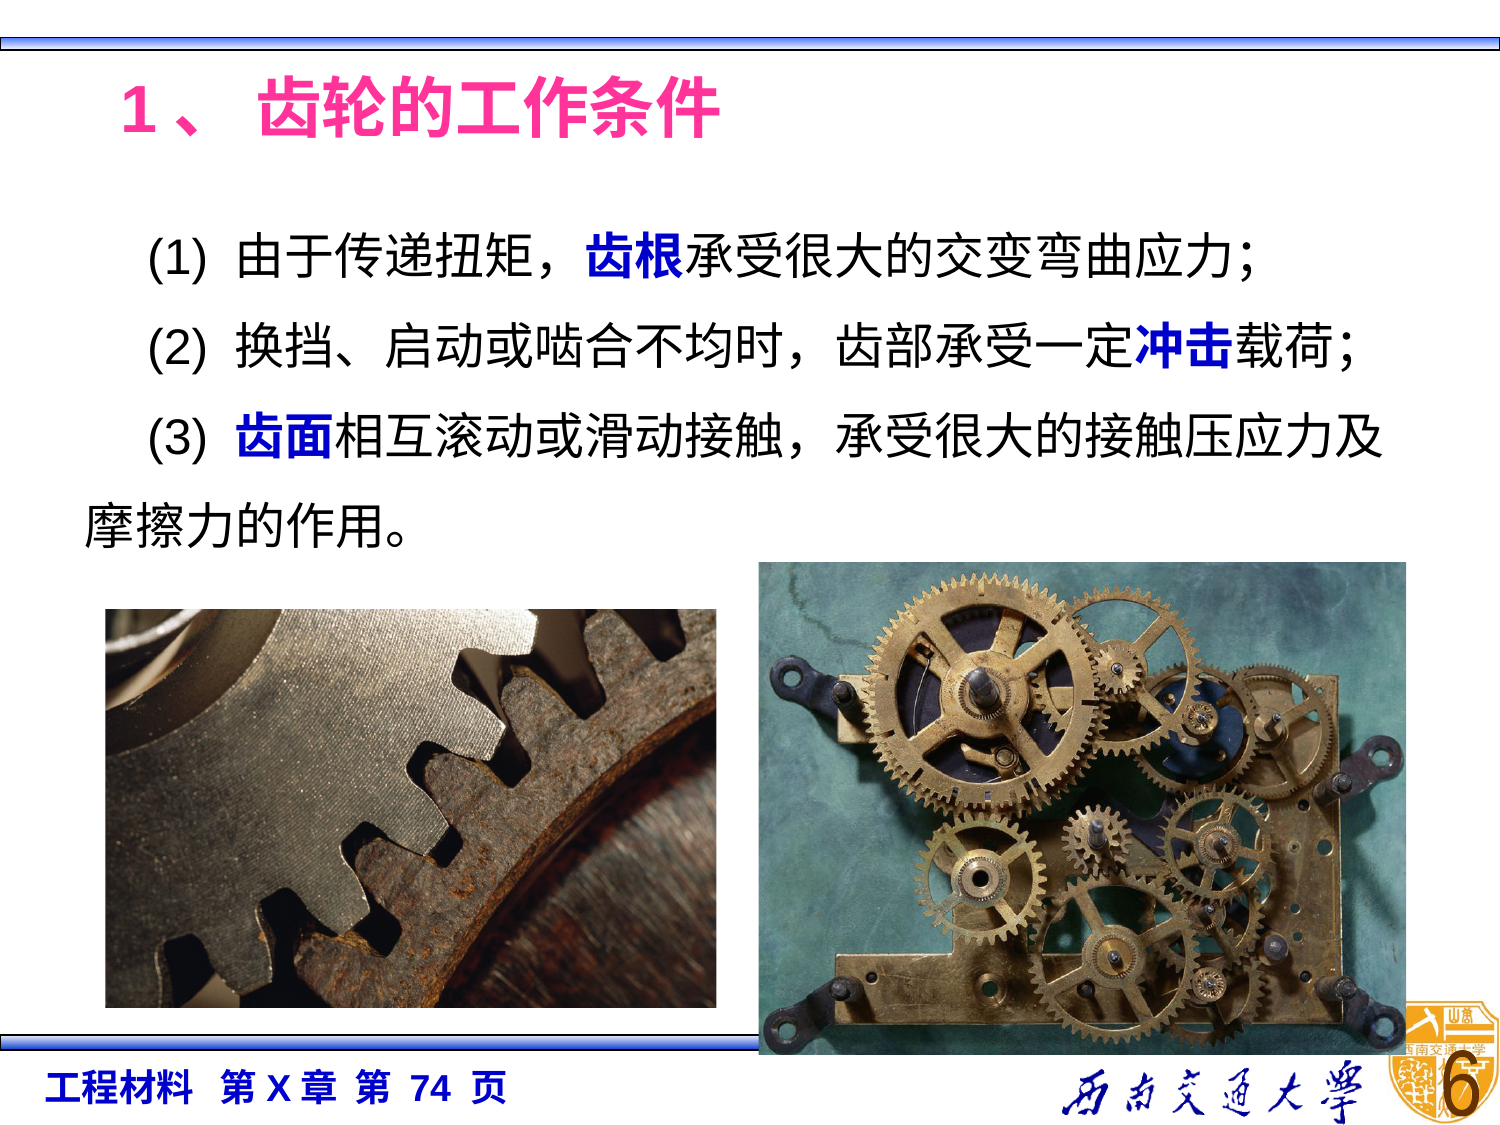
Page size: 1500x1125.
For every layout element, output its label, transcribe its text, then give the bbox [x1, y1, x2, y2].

picture [758, 562, 1500, 1125]
text_box (1) 由于传递扭矩，齿根承受很大的交变弯曲应力； (2) 换挡、启动或啮合不均时，齿部承受一定冲击载荷； (3) 齿面相互滚动或滑动接触，承受很大的接触压应力及摩擦力的作用。 [70, 187, 1442, 563]
text_box 1、 齿轮的工作条件 [105, 58, 774, 154]
picture [1062, 1059, 1363, 1125]
picture [105, 609, 717, 1009]
